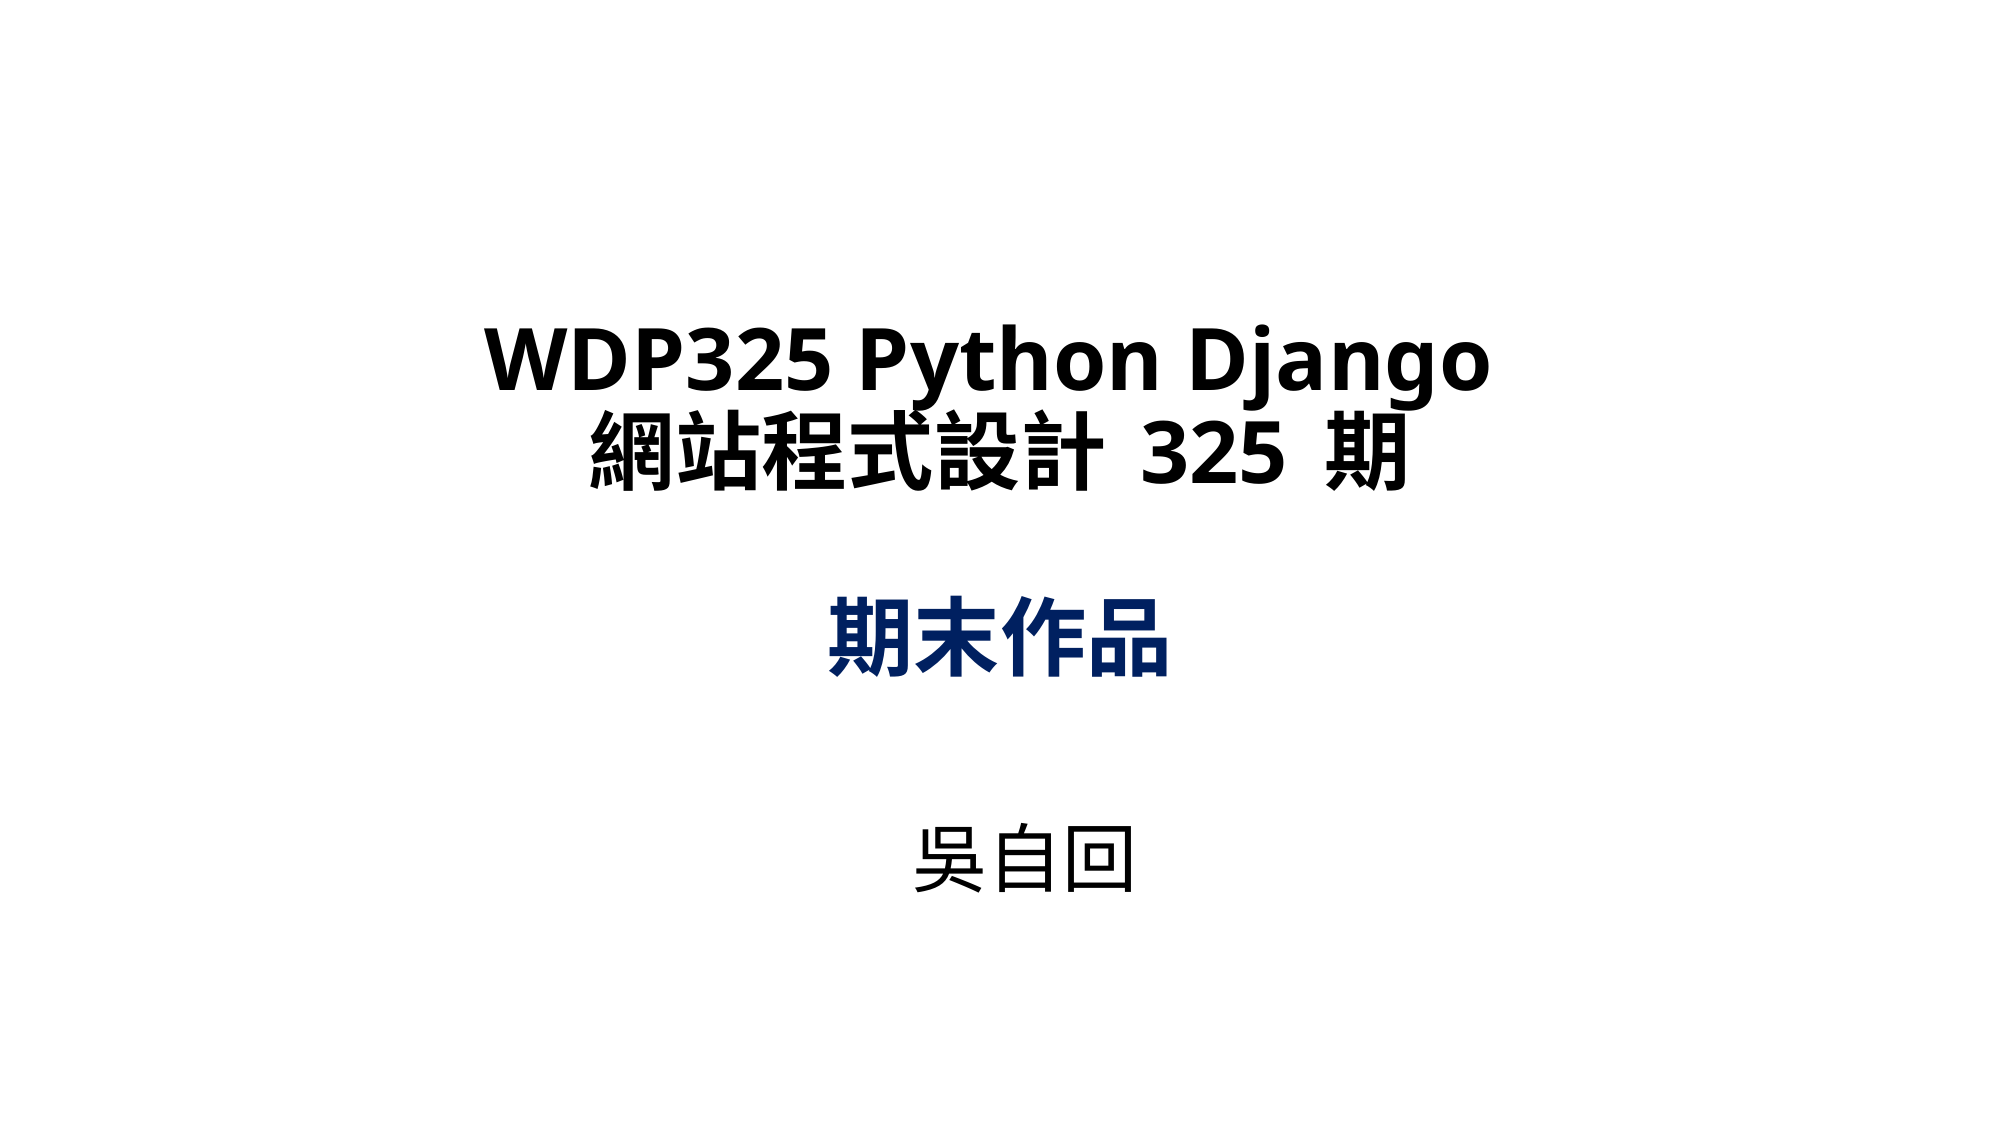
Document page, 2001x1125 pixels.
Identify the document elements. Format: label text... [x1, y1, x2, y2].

subtitle 吳自回 [275, 814, 1776, 1086]
title WDP325 Python Django 網站程式設計 325 期 期末作品 [249, 304, 1750, 697]
